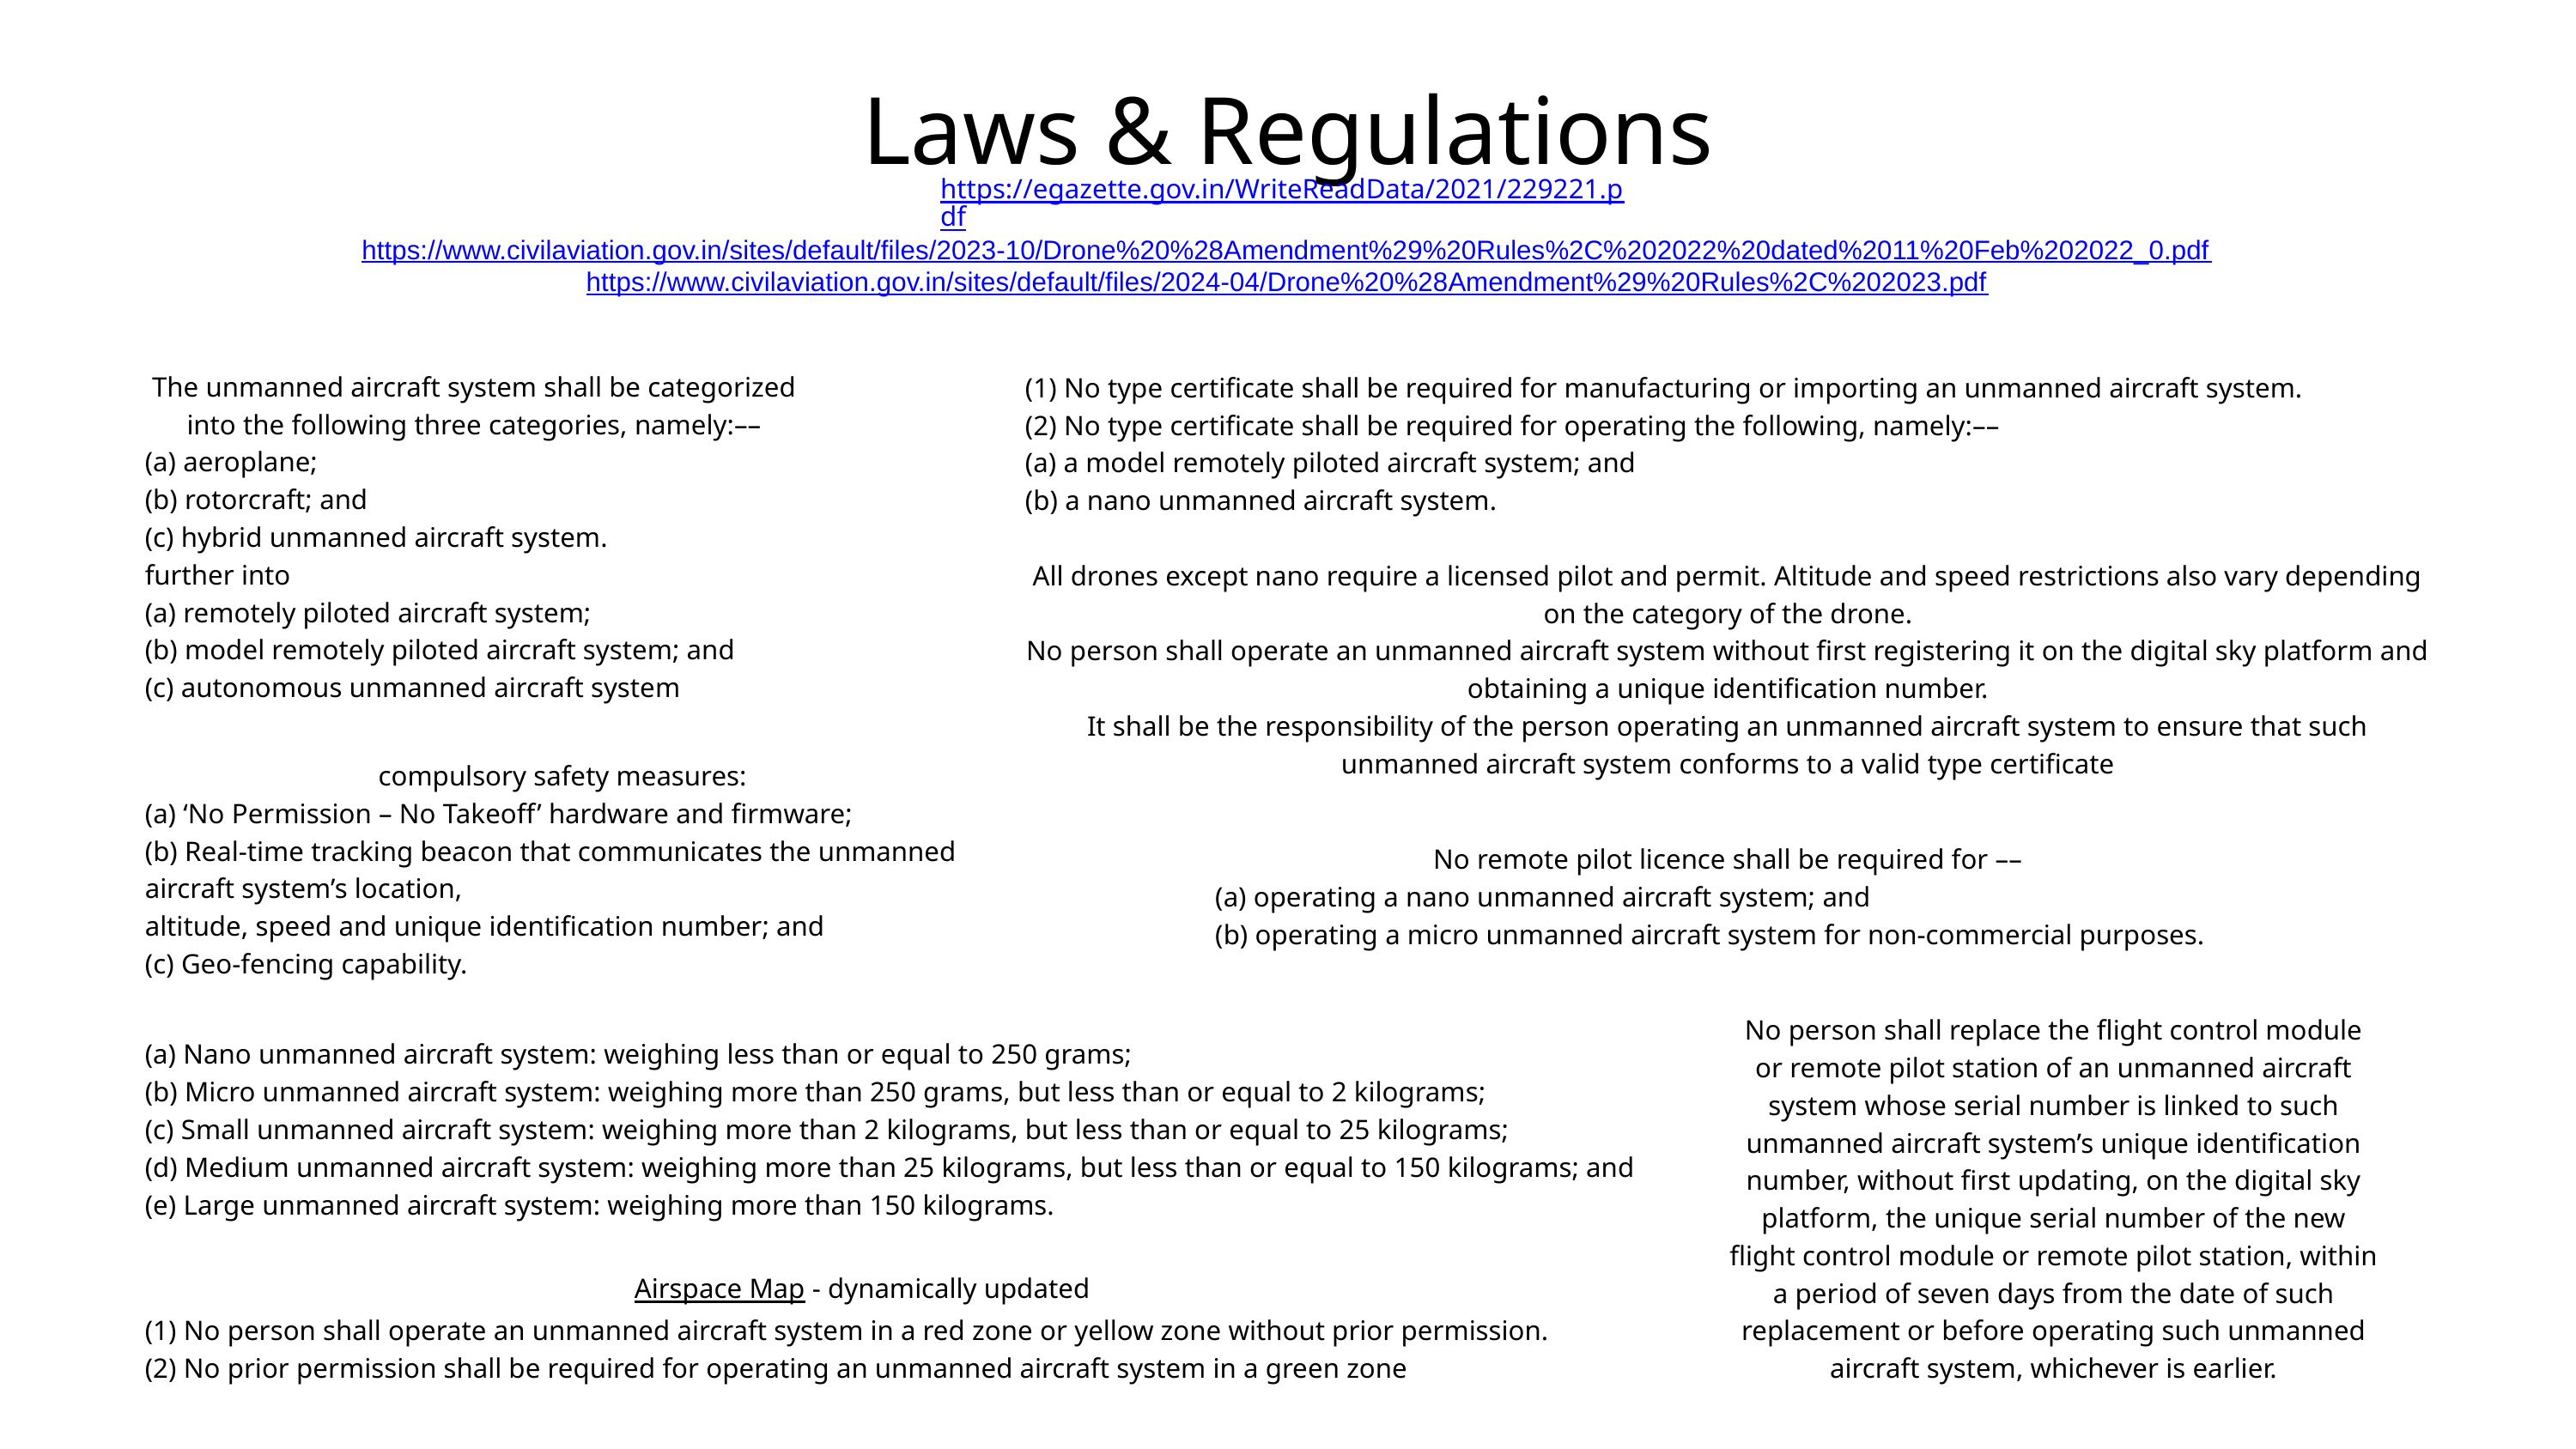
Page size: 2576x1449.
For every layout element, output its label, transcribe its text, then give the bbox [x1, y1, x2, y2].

text_box (1) No type certificate shall be required for manufacturing or importing an unmanned aircraft system. (2) No type certificate shall be required for operating the following, namely:–– (a) a model remotely piloted aircraft system; and (b) a nano unmanned aircraft system. All drones except nano require a licensed pilot and permit. Altitude and speed restrictions also vary depending on the category of the drone. No person shall operate an unmanned aircraft system without first registering it on the digital sky platform and obtaining a unique identification number. It shall be the responsibility of the person operating an unmanned aircraft system to ensure that such unmanned aircraft system conforms to a valid type certificate [1025, 365, 2432, 779]
text_box No person shall replace the flight control module or remote pilot station of an unmanned aircraft system whose serial number is linked to such unmanned aircraft system’s unique identification number, without first updating, on the digital sky platform, the unique serial number of the new flight control module or remote pilot station, within a period of seven days from the date of such replacement or before operating such unmanned aircraft system, whichever is earlier. [1728, 1008, 2380, 1384]
text_box https://www.civilaviation.gov.in/sites/default/files/2024-04/Drone%20%28Amendment%29%20Rules%2C%202023.pdf [586, 259, 1990, 298]
text_box The unmanned aircraft system shall be categorized into the following three categories, namely:–– (a) aeroplane; (b) rotorcraft; and (c) hybrid unmanned aircraft system. further into (a) remotely piloted aircraft system; (b) model remotely piloted aircraft system; and (c) autonomous unmanned aircraft system [144, 365, 805, 703]
text_box No remote pilot licence shall be required for –– (a) operating a nano unmanned aircraft system; and (b) operating a micro unmanned aircraft system for non-commercial purposes. [1215, 837, 2242, 950]
text_box https://www.civilaviation.gov.in/sites/default/files/2023-10/Drone%20%28Amendment%29%20Rules%2C%202022%20dated%2011%20Feb%202022_0.pdf [361, 227, 2215, 265]
text_box Laws & Regulations [668, 52, 1908, 184]
text_box compulsory safety measures: (a) ‘No Permission – No Takeoff’ hardware and firmware; (b) Real-time tracking beacon that communicates the unmanned aircraft system’s location, altitude, speed and unique identification number; and (c) Geo-fencing capability. [144, 754, 981, 979]
text_box (a) Nano unmanned aircraft system: weighing less than or equal to 250 grams; (b) Micro unmanned aircraft system: weighing more than 250 grams, but less than or equal to 2 kilograms; (c) Small unmanned aircraft system: weighing more than 2 kilograms, but less than or equal to 25 kilograms; (d) Medium unmanned aircraft system: weighing more than 25 kilograms, but less than or equal to 150 kilograms; and (e) Large unmanned aircraft system: weighing more than 150 kilograms. [144, 1032, 1656, 1221]
text_box Airspace Map - dynamically updated (1) No person shall operate an unmanned aircraft system in a red zone or yellow zone without prior permission. (2) No prior permission shall be required for operating an unmanned aircraft system in a green zone [144, 1270, 1581, 1384]
text_box https://egazette.gov.in/WriteReadData/2021/229221.pdf [940, 171, 1636, 209]
